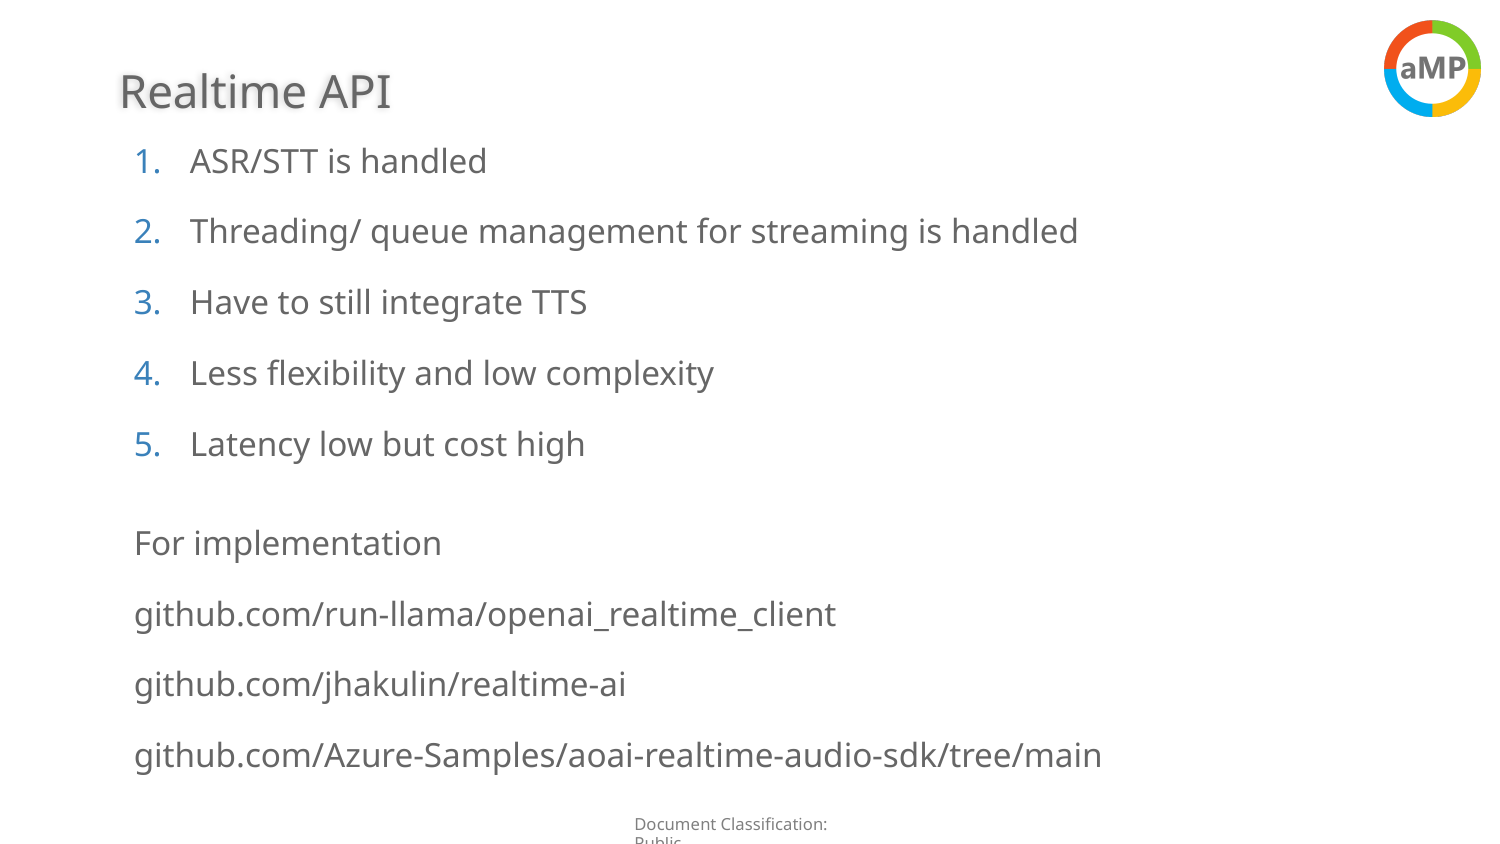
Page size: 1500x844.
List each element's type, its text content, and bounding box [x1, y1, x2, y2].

picture [1381, 20, 1485, 117]
title Realtime API [118, 58, 1433, 122]
list ASR/STT is handled Threading/ queue management for streaming is handled Have to still integrate TTS Less flexibility and low complexity Latency low but cost high For implementation github.com/run-llama/openai_realtime_client github.com/jhakulin/realtime-ai github.com/Azure-Samples/aoai-realtime-audio-sdk/tree/main [118, 133, 1382, 734]
